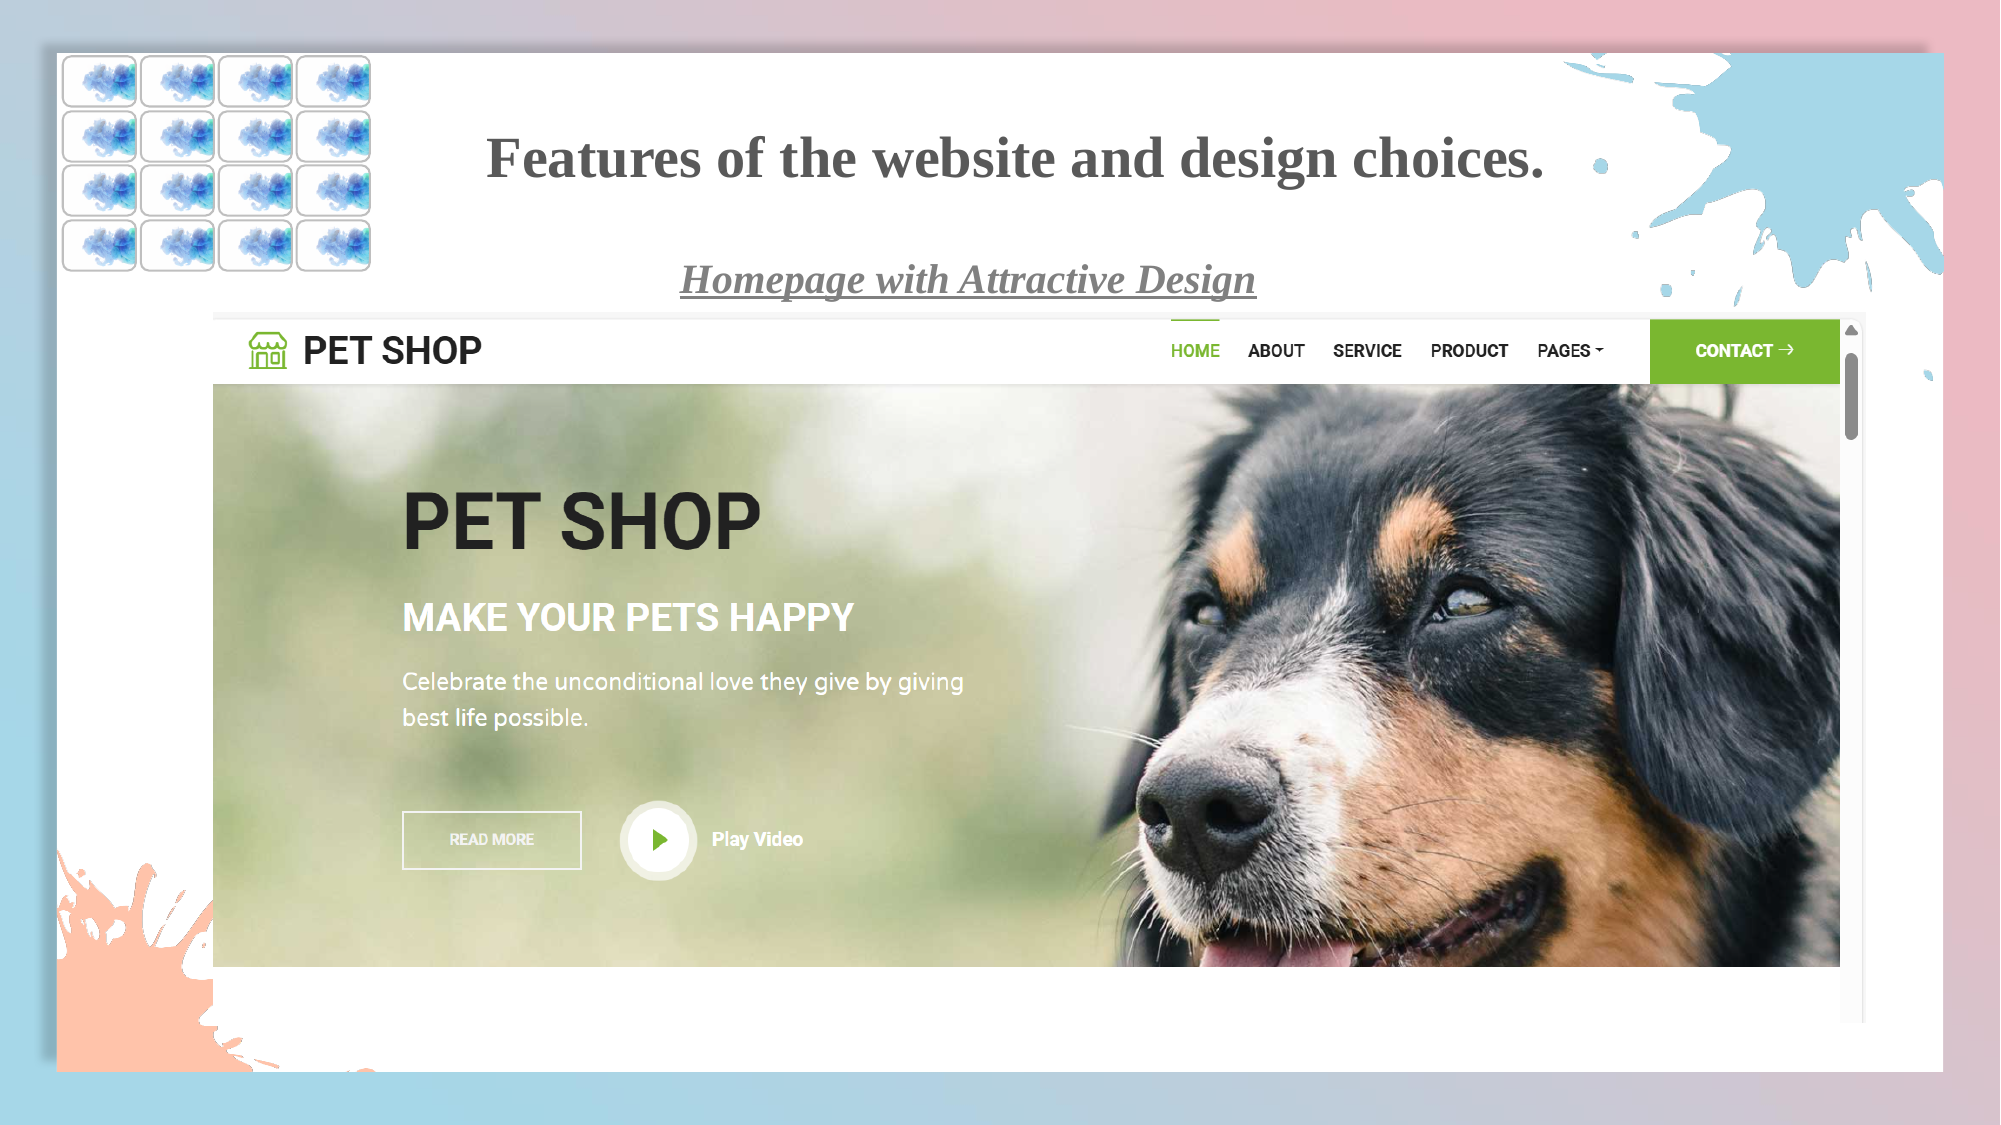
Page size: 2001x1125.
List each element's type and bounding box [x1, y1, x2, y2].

text_box [62, 56, 370, 271]
picture [213, 312, 1866, 1024]
text_box [0, 0, 2000, 1125]
